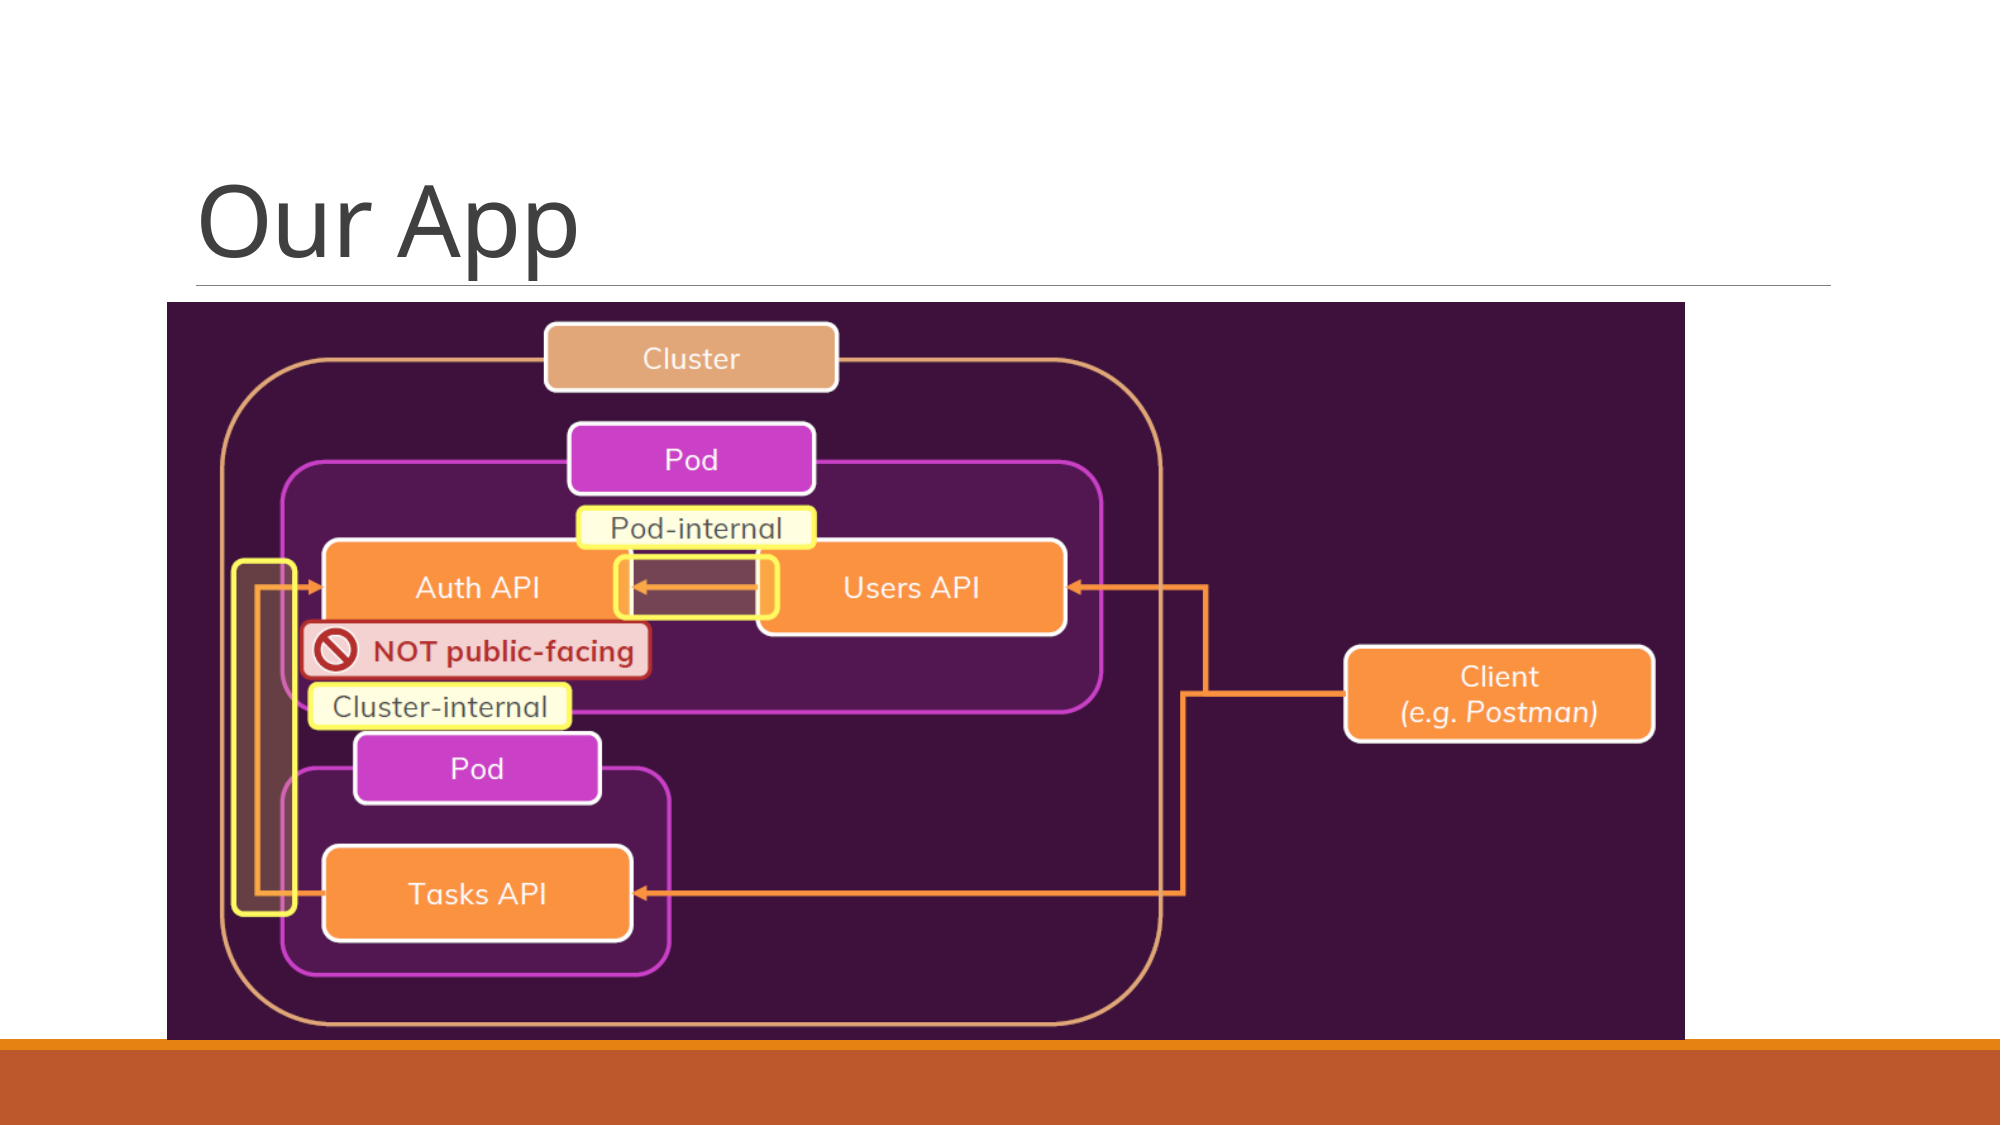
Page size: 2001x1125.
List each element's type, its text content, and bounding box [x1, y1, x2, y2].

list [167, 302, 1685, 1041]
title Our App [180, 47, 1830, 285]
